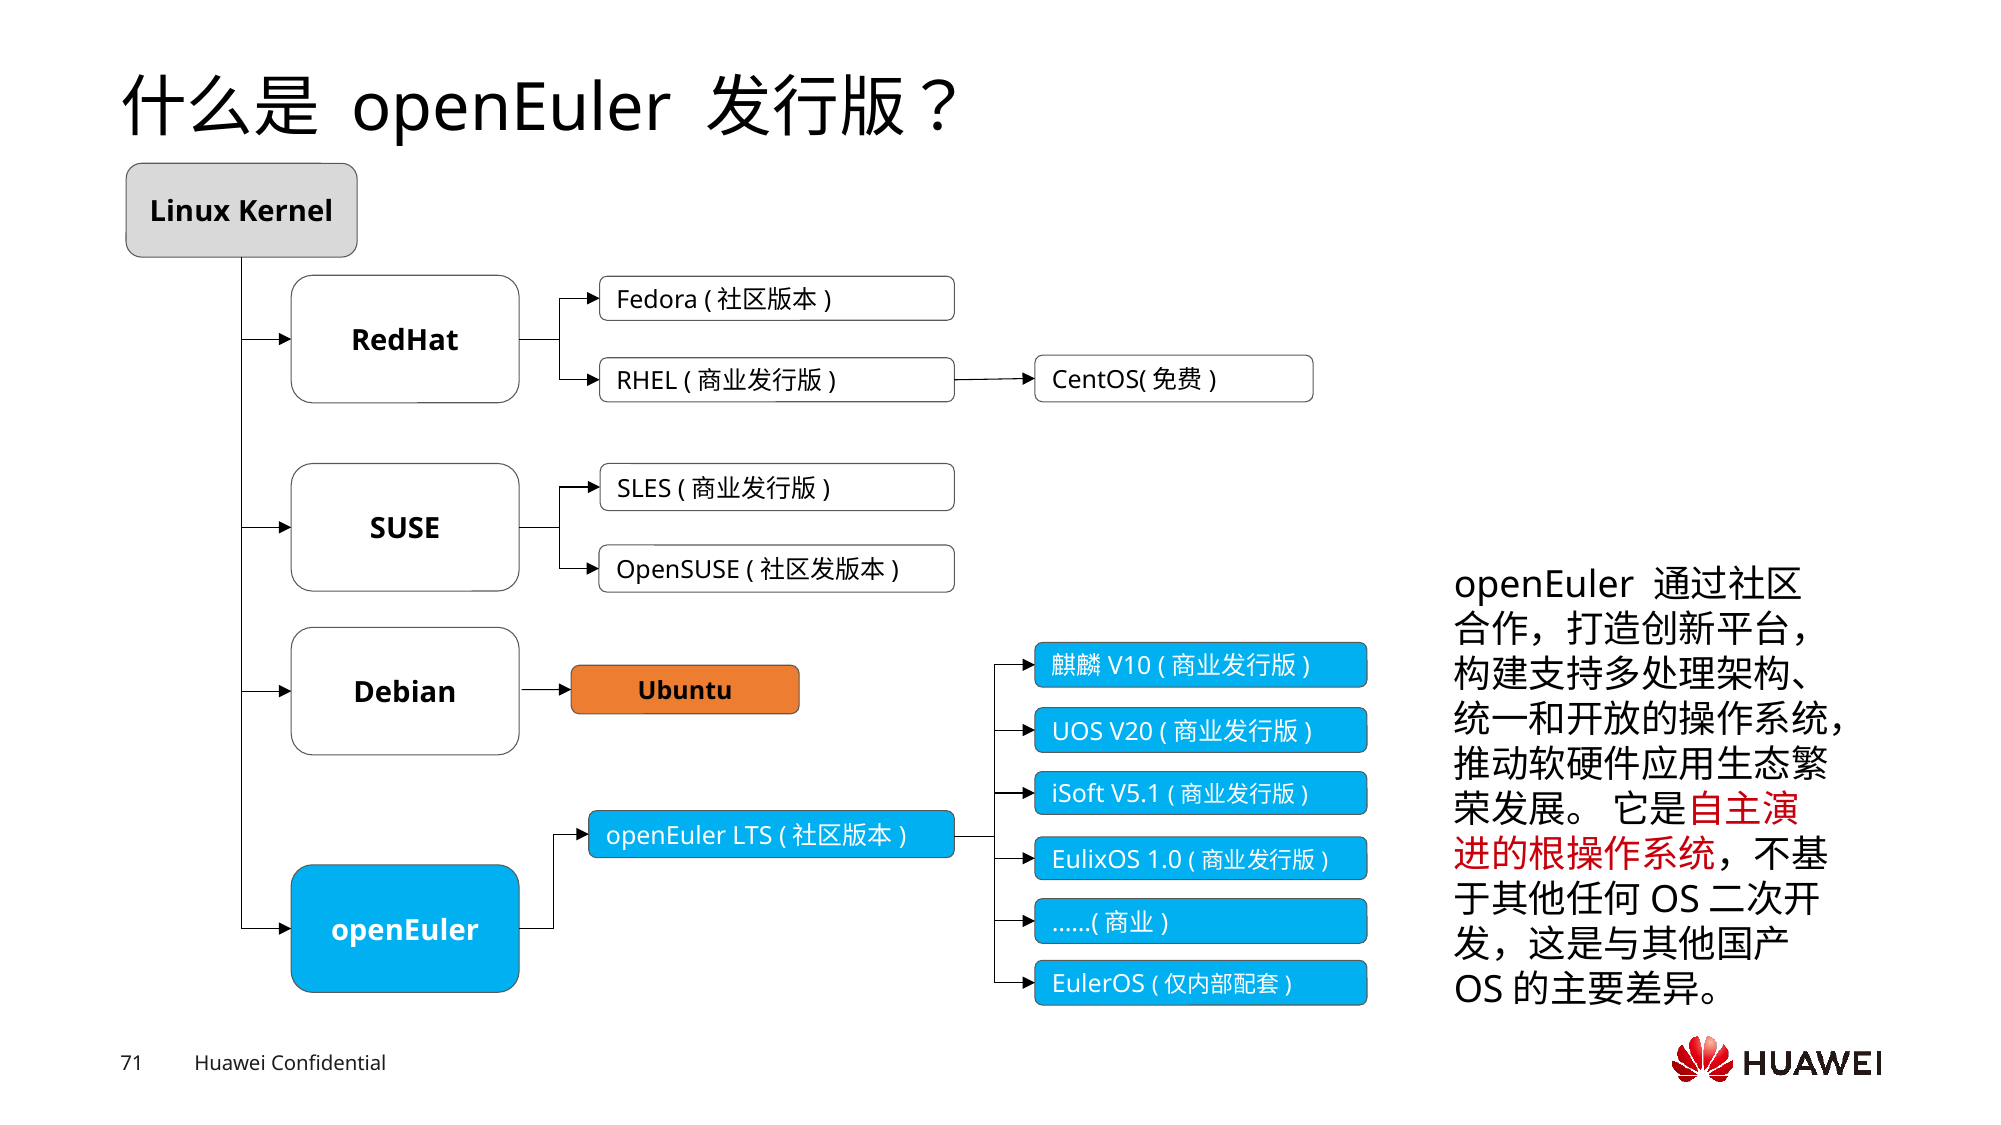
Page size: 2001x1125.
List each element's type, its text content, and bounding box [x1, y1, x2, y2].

text_box SLES (商业发行版) [599, 462, 956, 512]
text_box OpenSUSE (社区发版本) [599, 543, 956, 594]
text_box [519, 527, 599, 569]
text_box 麒麟V10 (商业发行版) [1033, 641, 1369, 689]
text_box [519, 834, 589, 929]
text_box [274, 247, 1369, 431]
text_box UOS V20 (商业发行版) [1035, 706, 1369, 754]
text_box Linux Kernel [124, 162, 359, 259]
text_box Fedora (社区版本) [598, 275, 956, 322]
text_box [519, 298, 600, 339]
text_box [954, 836, 1035, 921]
text_box SUSE [290, 462, 521, 568]
text_box CentOS(免费) [1033, 354, 1315, 403]
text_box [49, 449, 484, 499]
text_box ……(商业) [1035, 897, 1369, 945]
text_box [225, 273, 308, 323]
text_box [954, 792, 1035, 836]
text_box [519, 339, 600, 380]
text_box openEuler LTS (社区版本) [587, 809, 954, 859]
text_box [954, 730, 1035, 792]
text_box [0, 568, 603, 618]
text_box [954, 921, 1035, 983]
picture [1672, 1036, 1881, 1082]
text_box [131, 367, 402, 417]
text_box Debian [290, 626, 521, 756]
text_box iSoft V5.1 (商业发行版) [1035, 770, 1369, 816]
text_box EulerOS (仅内部配套) [1033, 959, 1369, 1007]
title 什么是 openEuler 发行版？ [120, 73, 1880, 155]
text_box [954, 664, 1035, 730]
text_box RedHat [290, 274, 521, 404]
text_box EulixOS 1.0 (商业发行版) [1035, 835, 1369, 881]
text_box RHEL (商业发行版) [598, 356, 956, 403]
text_box openEuler [290, 863, 521, 994]
text_box Ubuntu [570, 664, 801, 715]
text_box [519, 486, 601, 528]
text_box openEuler 通过社区合作，打造创新平台，构建支持多处理架构、统一和开放的操作系统，推动软硬件应用生态繁荣发展。 它是自主演进的根操作系统，不基于其他任何OS二次开发，这是与其他国产OS的主要差异。 [1438, 553, 1852, 1063]
